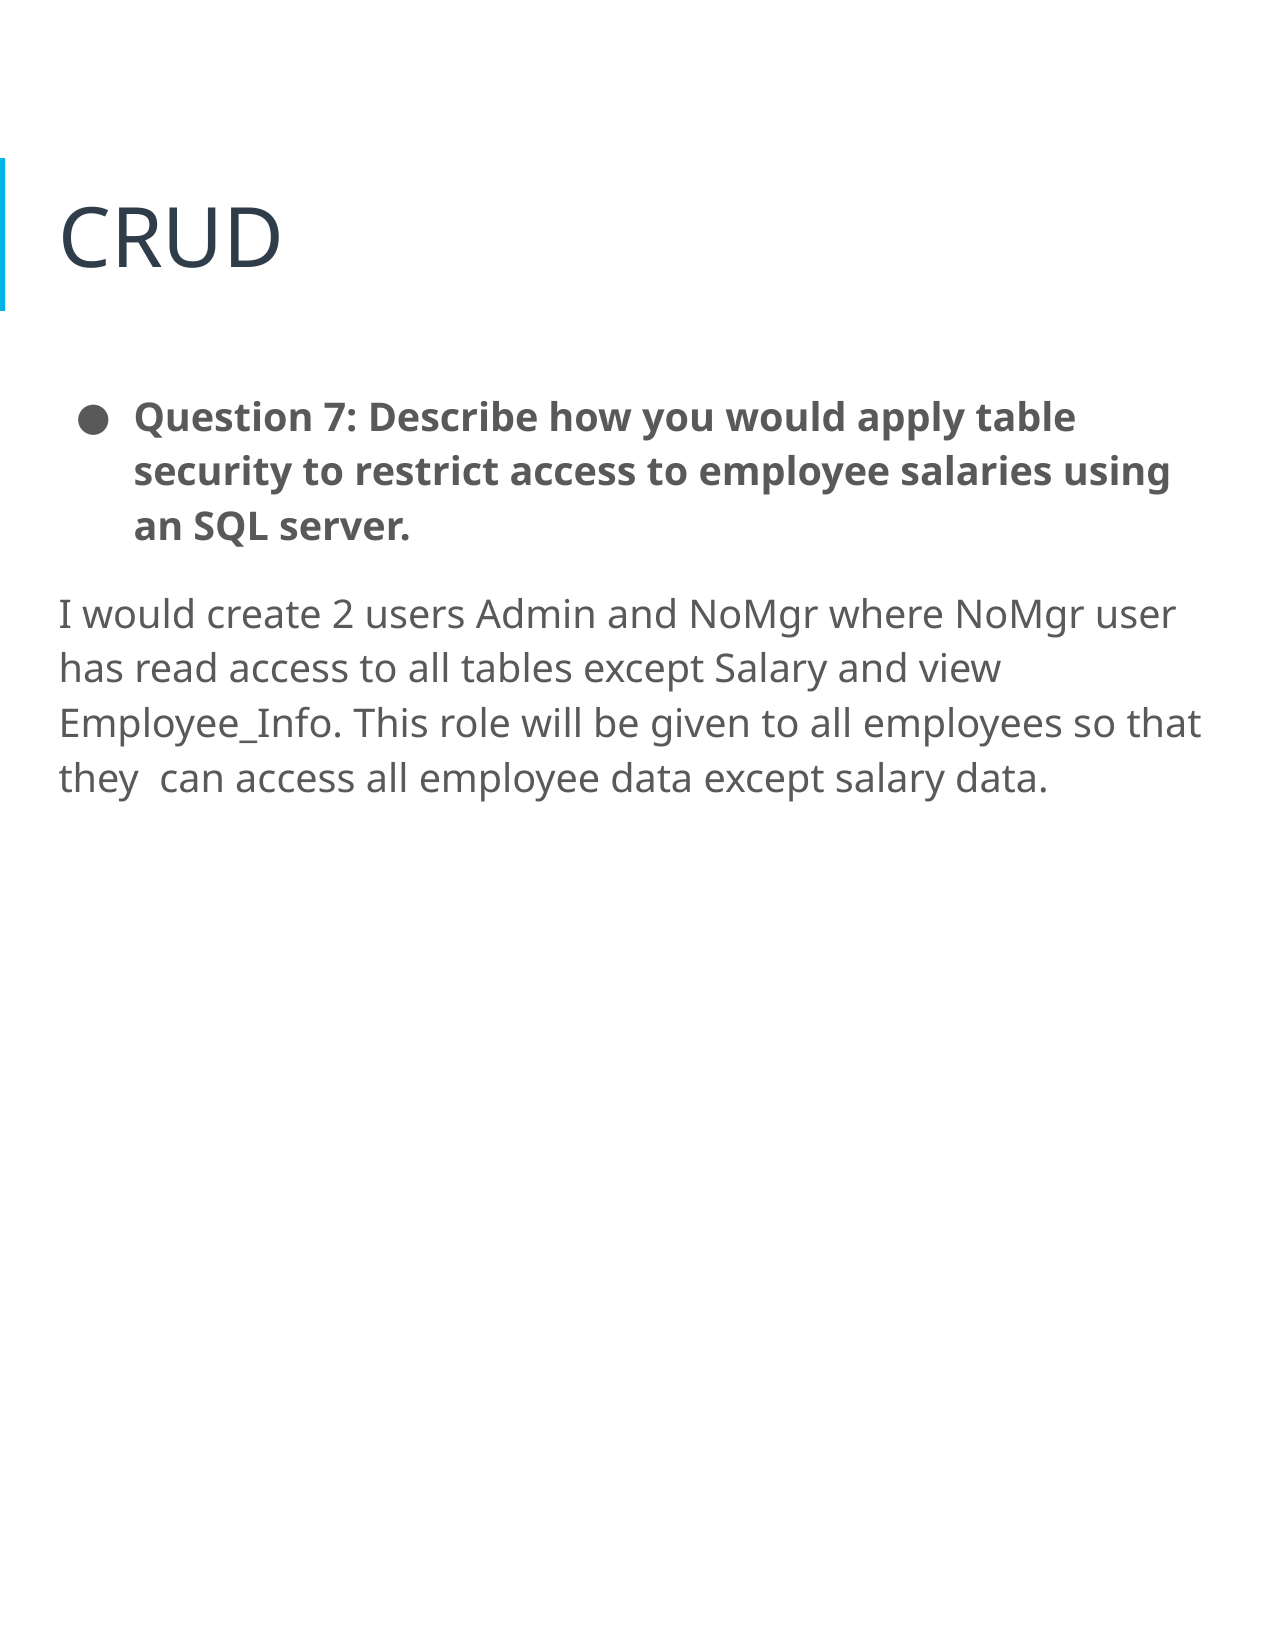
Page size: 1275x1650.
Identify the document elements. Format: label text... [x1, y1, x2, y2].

title CRUD [43, 142, 1232, 327]
list Question 7: Describe how you would apply table security to restrict access to employee salaries using an SQL server. I would create 2 users Admin and NoMgr where NoMgr user has read access to all tables except Salary and view Employee_Info. This role will be given to all employees so that they can access all employee data except salary data. [43, 369, 1232, 1639]
